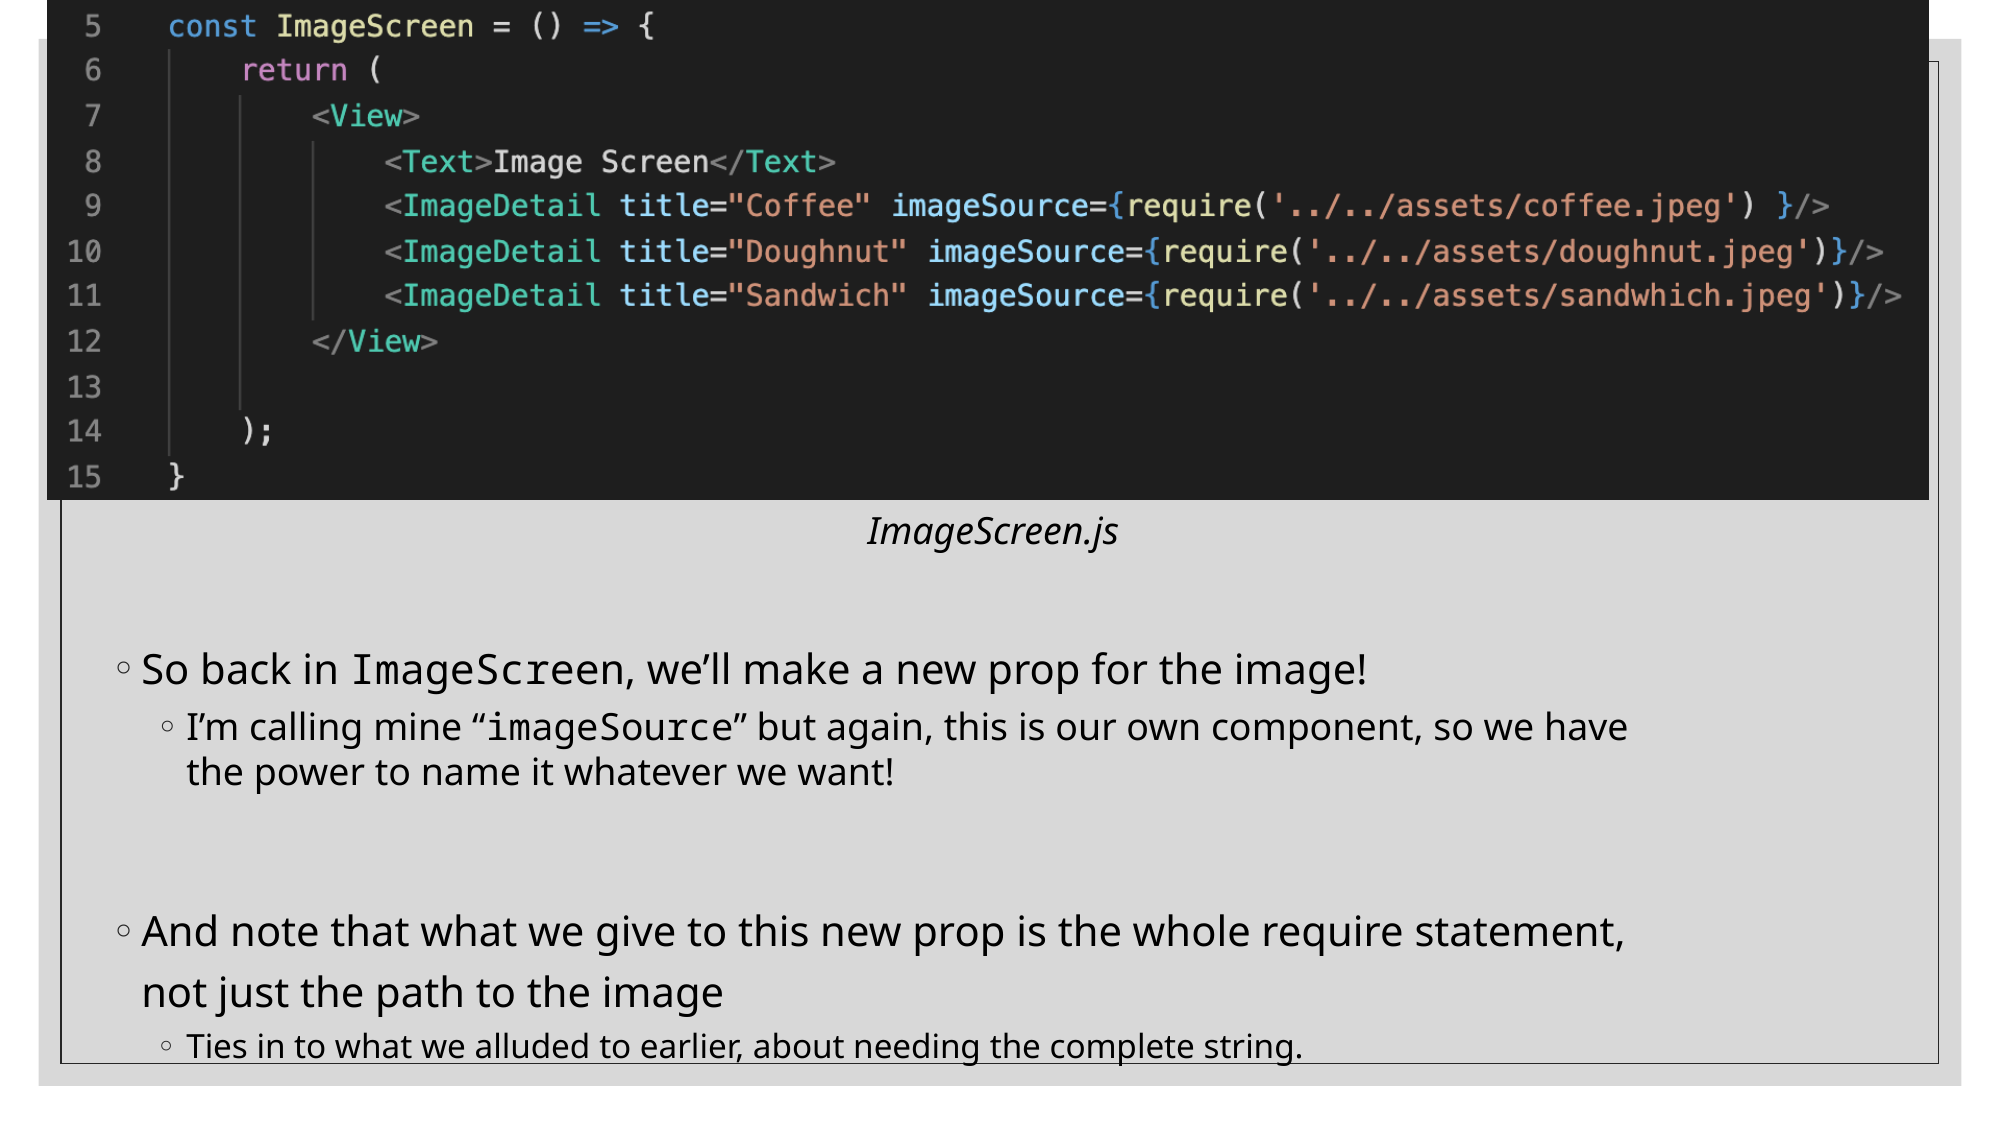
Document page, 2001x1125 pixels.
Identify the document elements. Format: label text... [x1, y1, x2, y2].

list So back in ImageScreen, we’ll make a new prop for the image! I’m calling mine “imageSource” but again, this is our own component, so we have the power to name it whatever we want! And note that what we give to this new prop is the whole require statement, not just the path to the image Ties in to what we alluded to earlier, about needing the complete string. [96, 624, 1672, 1125]
text_box ImageScreen.js [852, 509, 1135, 560]
picture [47, 0, 1929, 500]
